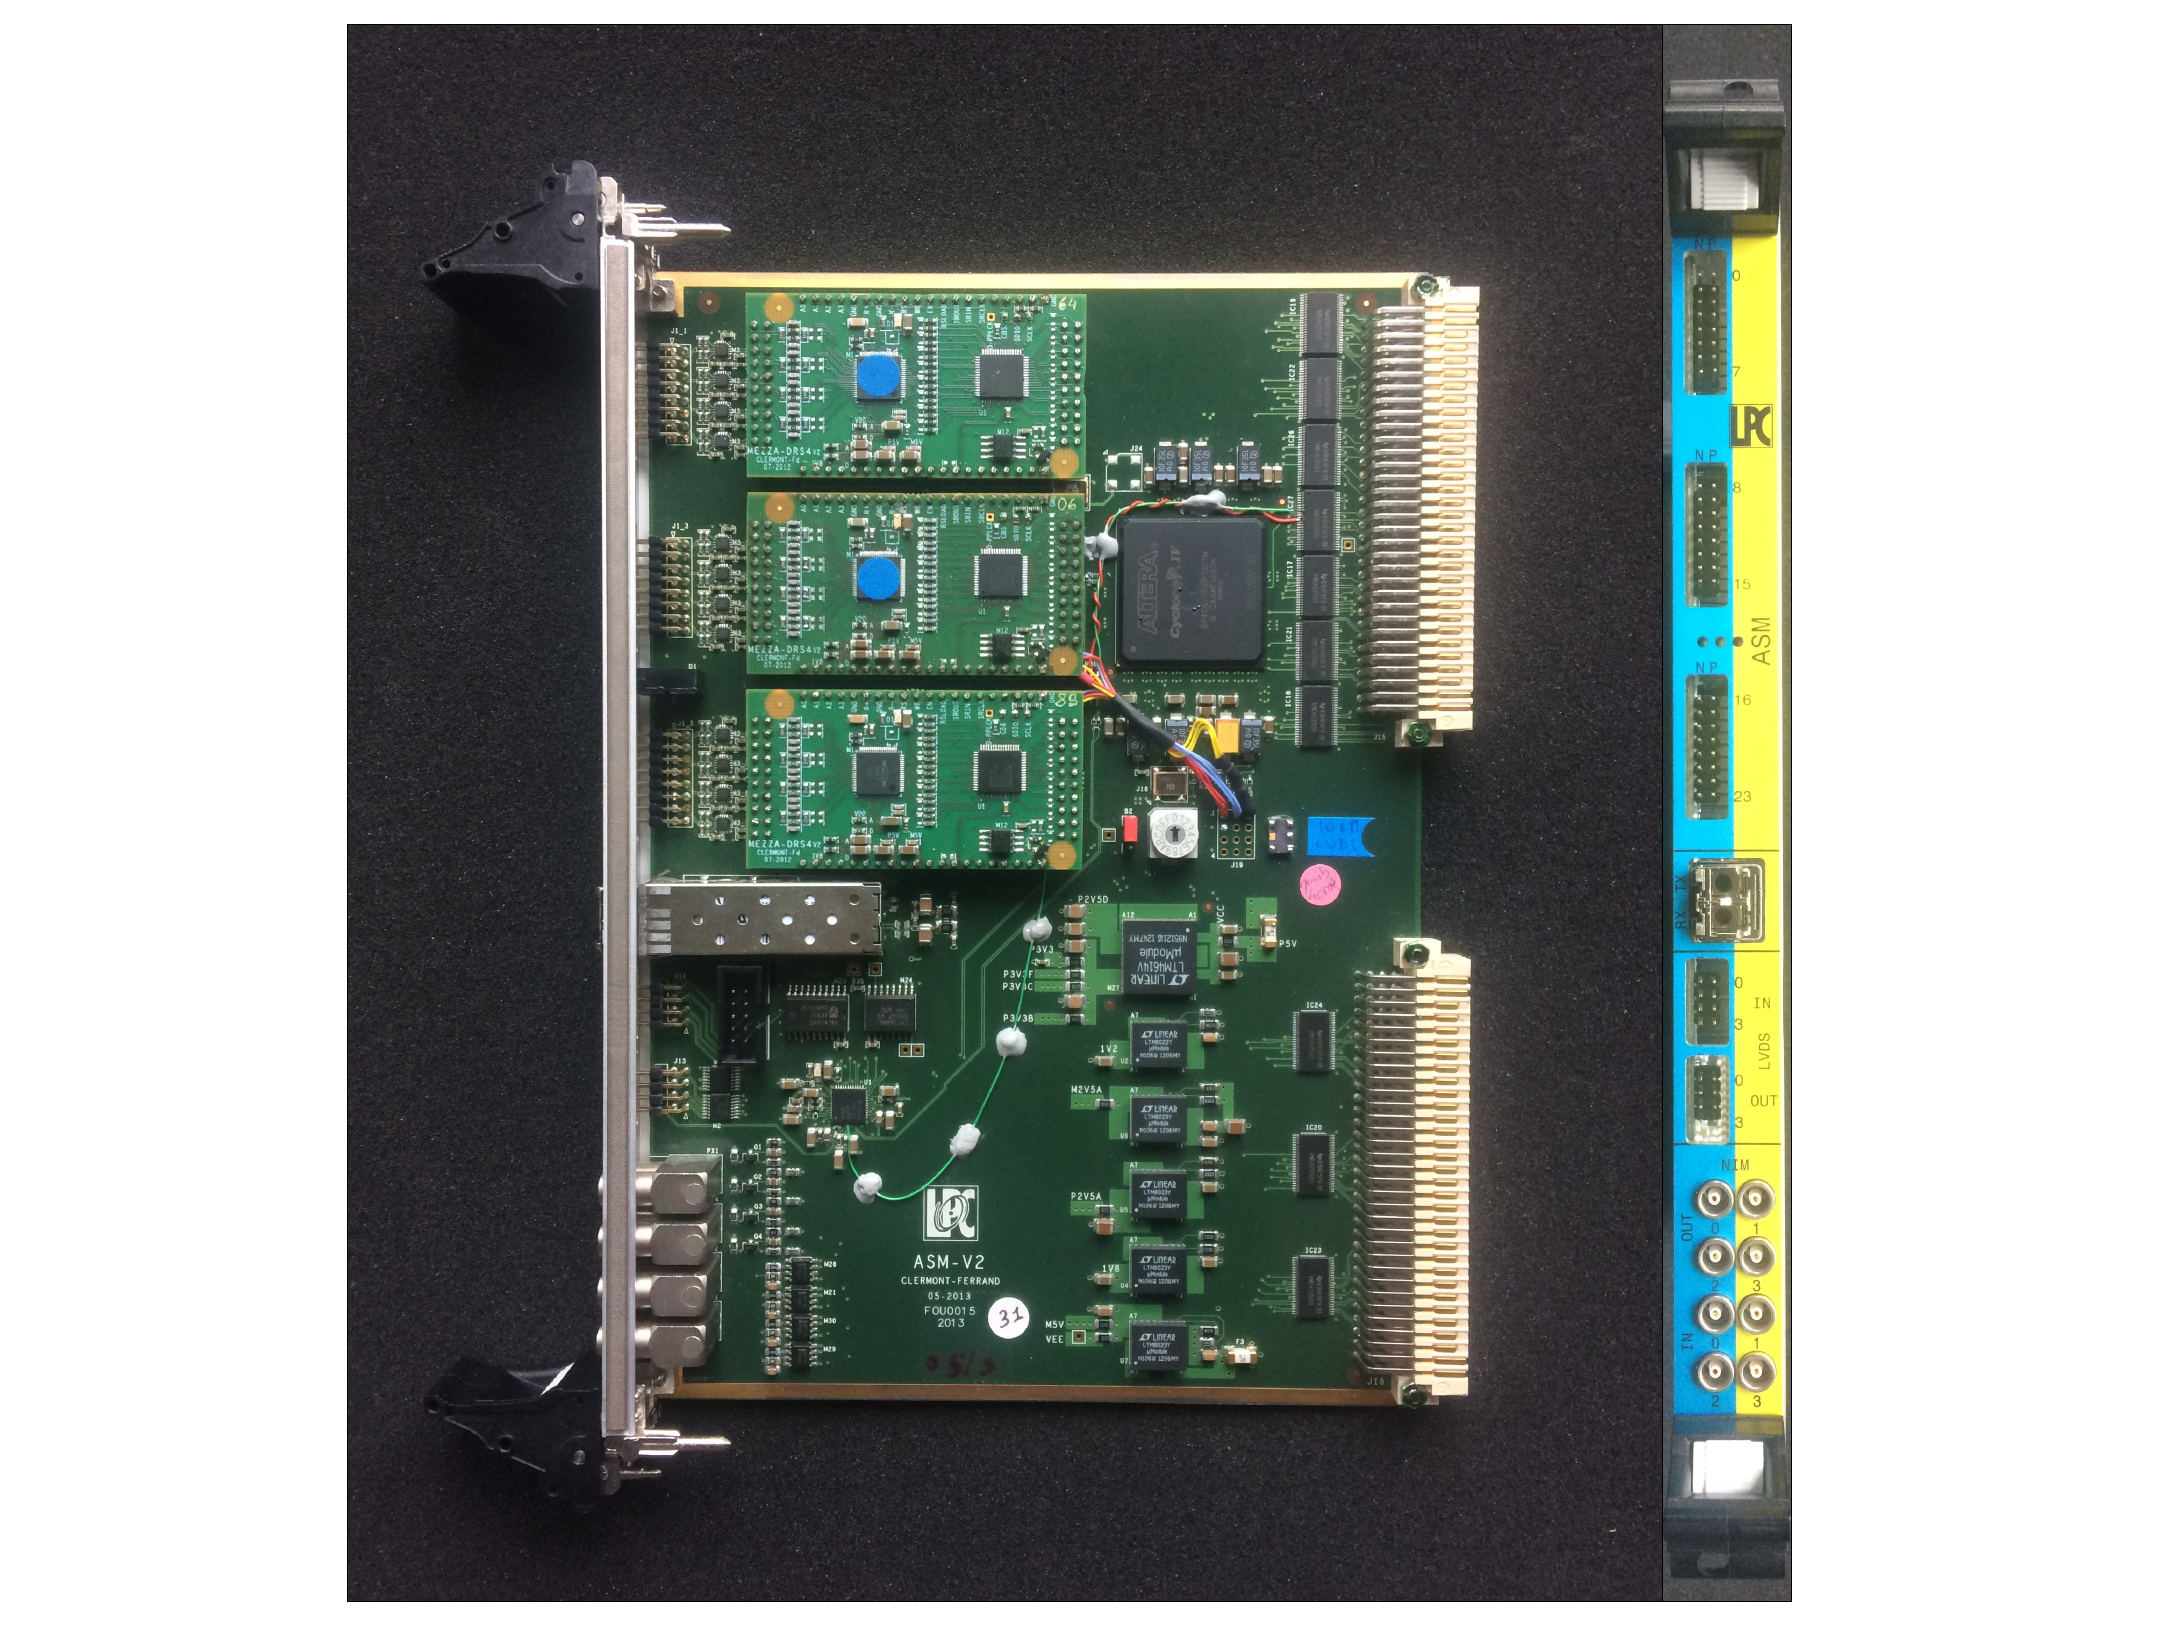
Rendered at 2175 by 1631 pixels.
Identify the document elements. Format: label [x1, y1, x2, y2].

picture [347, 24, 1792, 1602]
